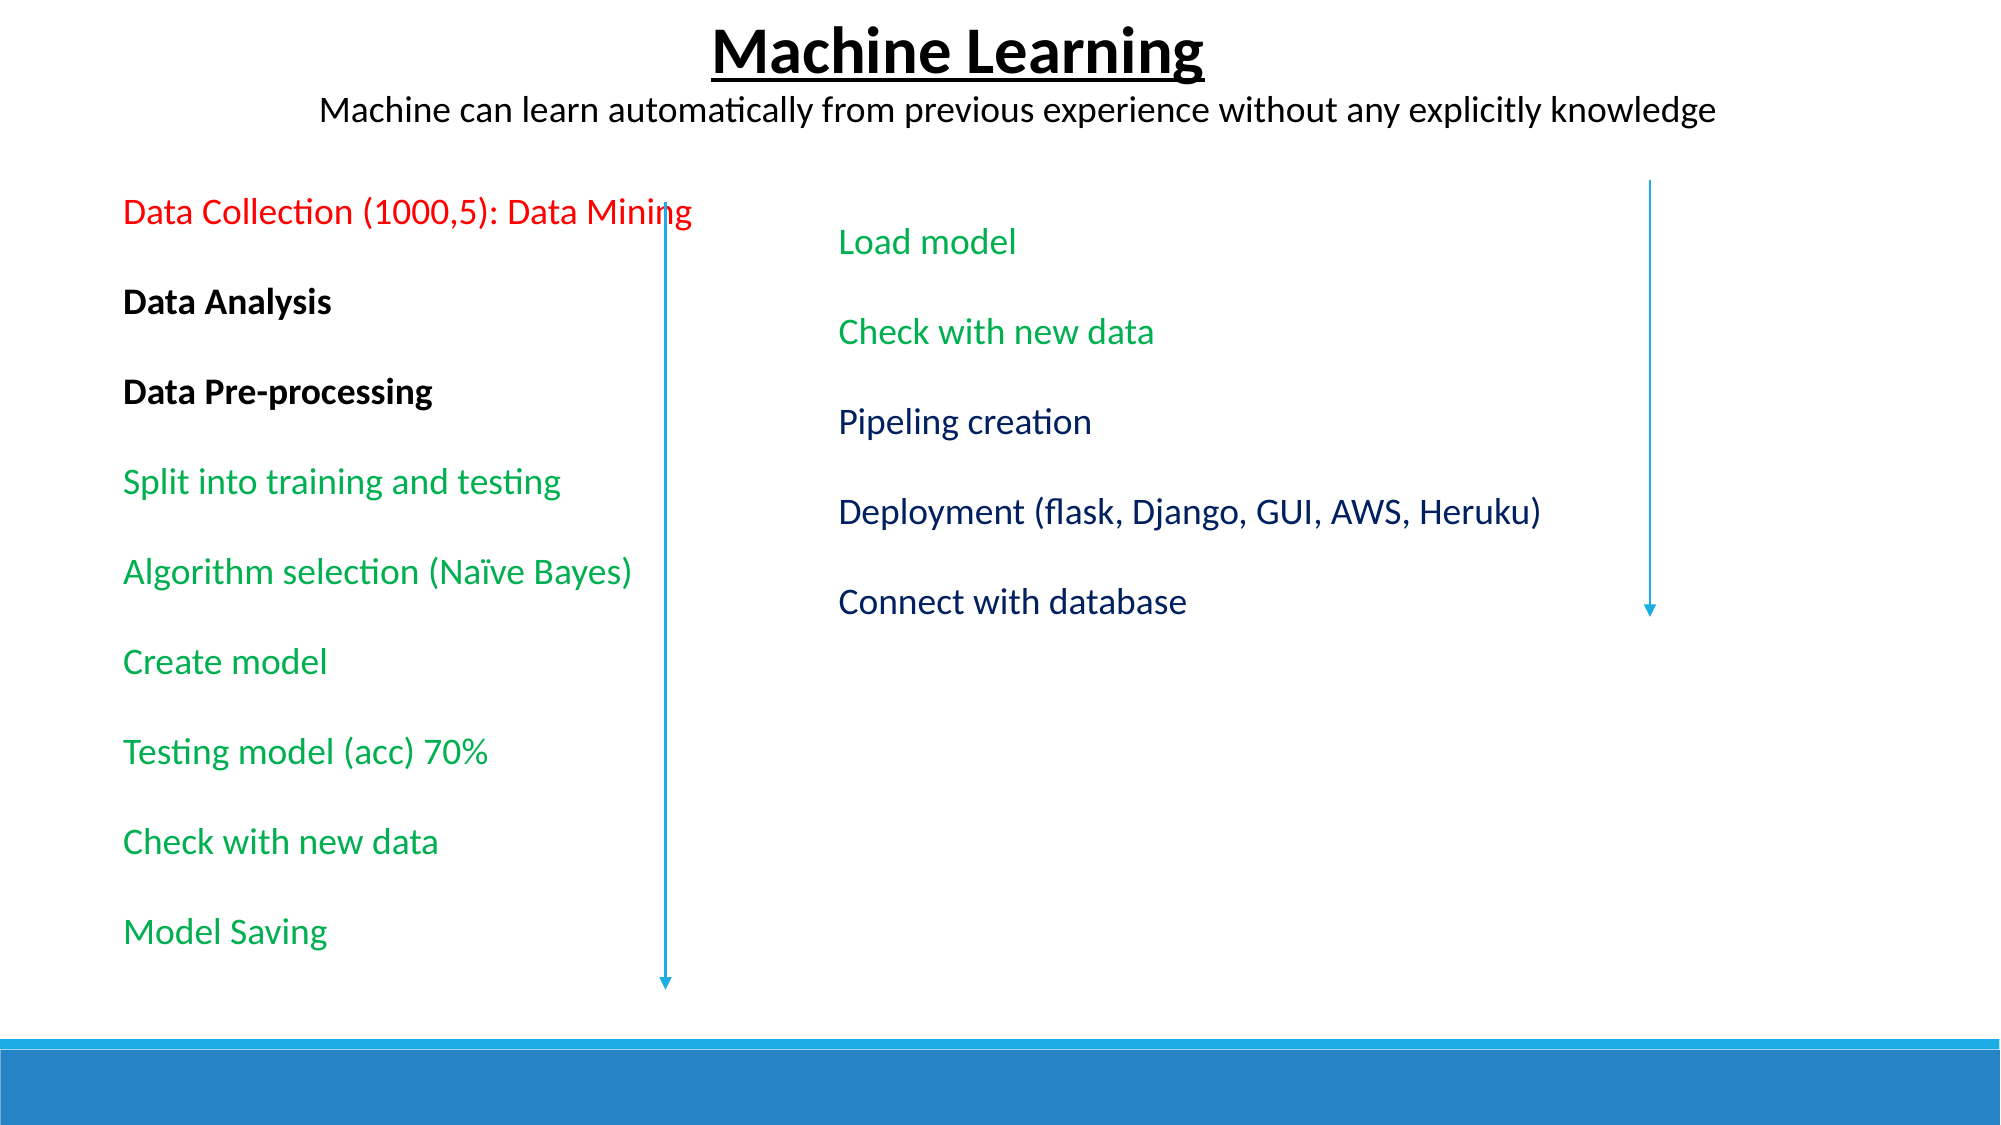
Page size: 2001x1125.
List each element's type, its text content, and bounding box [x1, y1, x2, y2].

text_box Machine Learning [690, 0, 1226, 77]
text_box Load model Check with new data Pipeling creation Deployment (flask, Django, GUI, AWS, Heruku) Connect with database [823, 209, 1707, 630]
text_box Machine can learn automatically from previous experience without any explicitly knowledge [304, 77, 1813, 138]
text_box Data Collection (1000,5): Data Mining Data Analysis Data Pre-processing Split into training and testing Algorithm selection (Naïve Bayes) Create model Testing model (acc) 70% Check with new data Model Saving [108, 179, 1000, 960]
